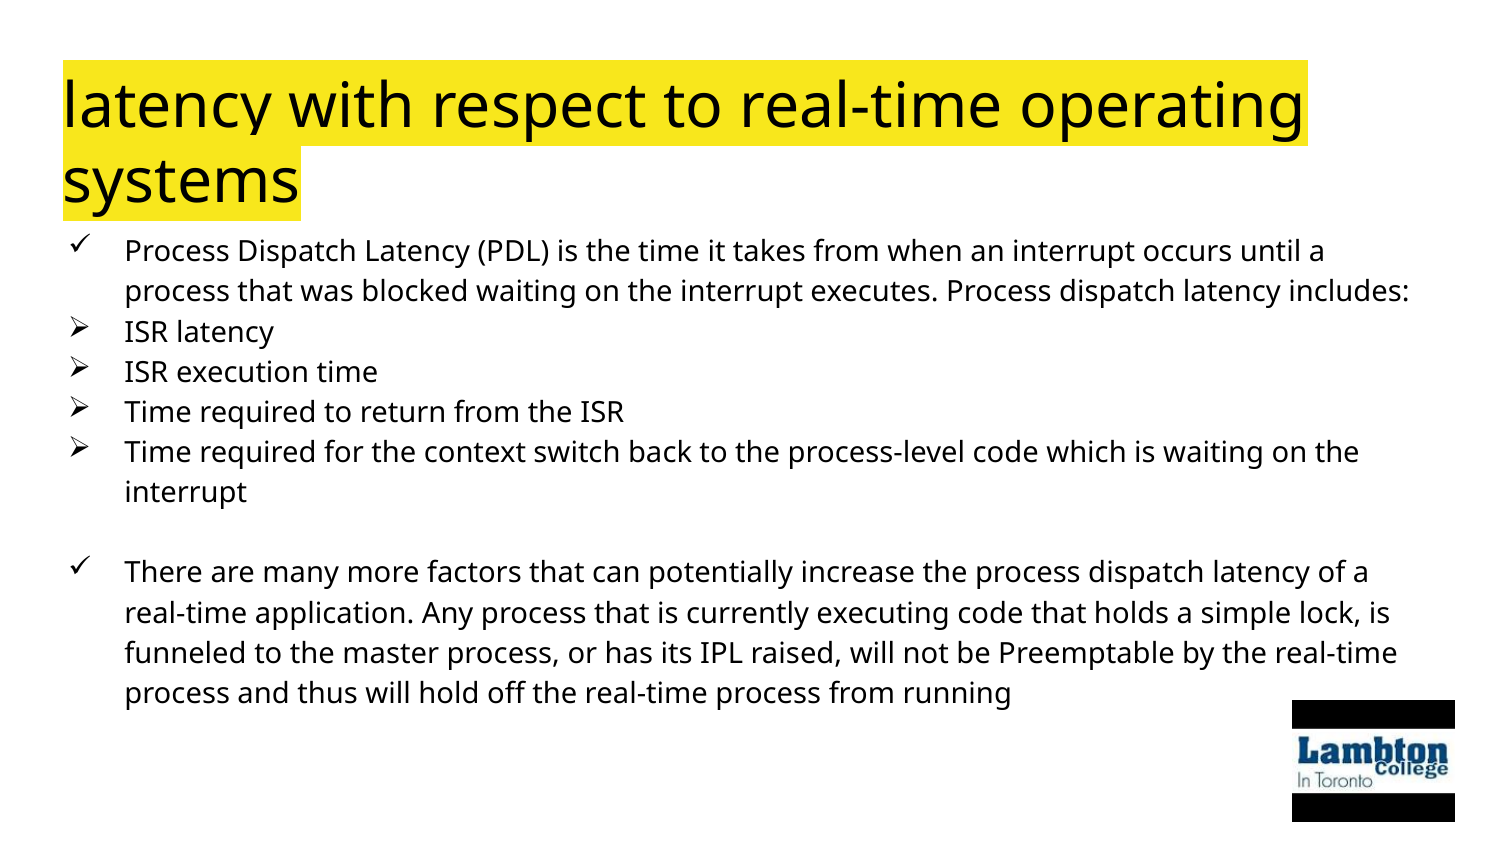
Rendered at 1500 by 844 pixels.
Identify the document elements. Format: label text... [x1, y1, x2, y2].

picture [1292, 700, 1455, 823]
text_box latency with respect to real-time operating systems [48, 49, 1446, 144]
text_box Process Dispatch Latency (PDL) is the time it takes from when an interrupt occurs until a process that was blocked waiting on the interrupt executes. Process dispatch latency includes: ISR latency ISR execution time Time required to return from the ISR Time required for the context switch back to the process-level code which is waiting on the interrupt There are many more factors that can potentially increase the process dispatch latency of a real-time application. Any process that is currently executing code that holds a simple lock, is funneled to the master process, or has its IPL raised, will not be Preemptable by the real-time process and thus will hold off the real-time process from running [34, 212, 1433, 760]
